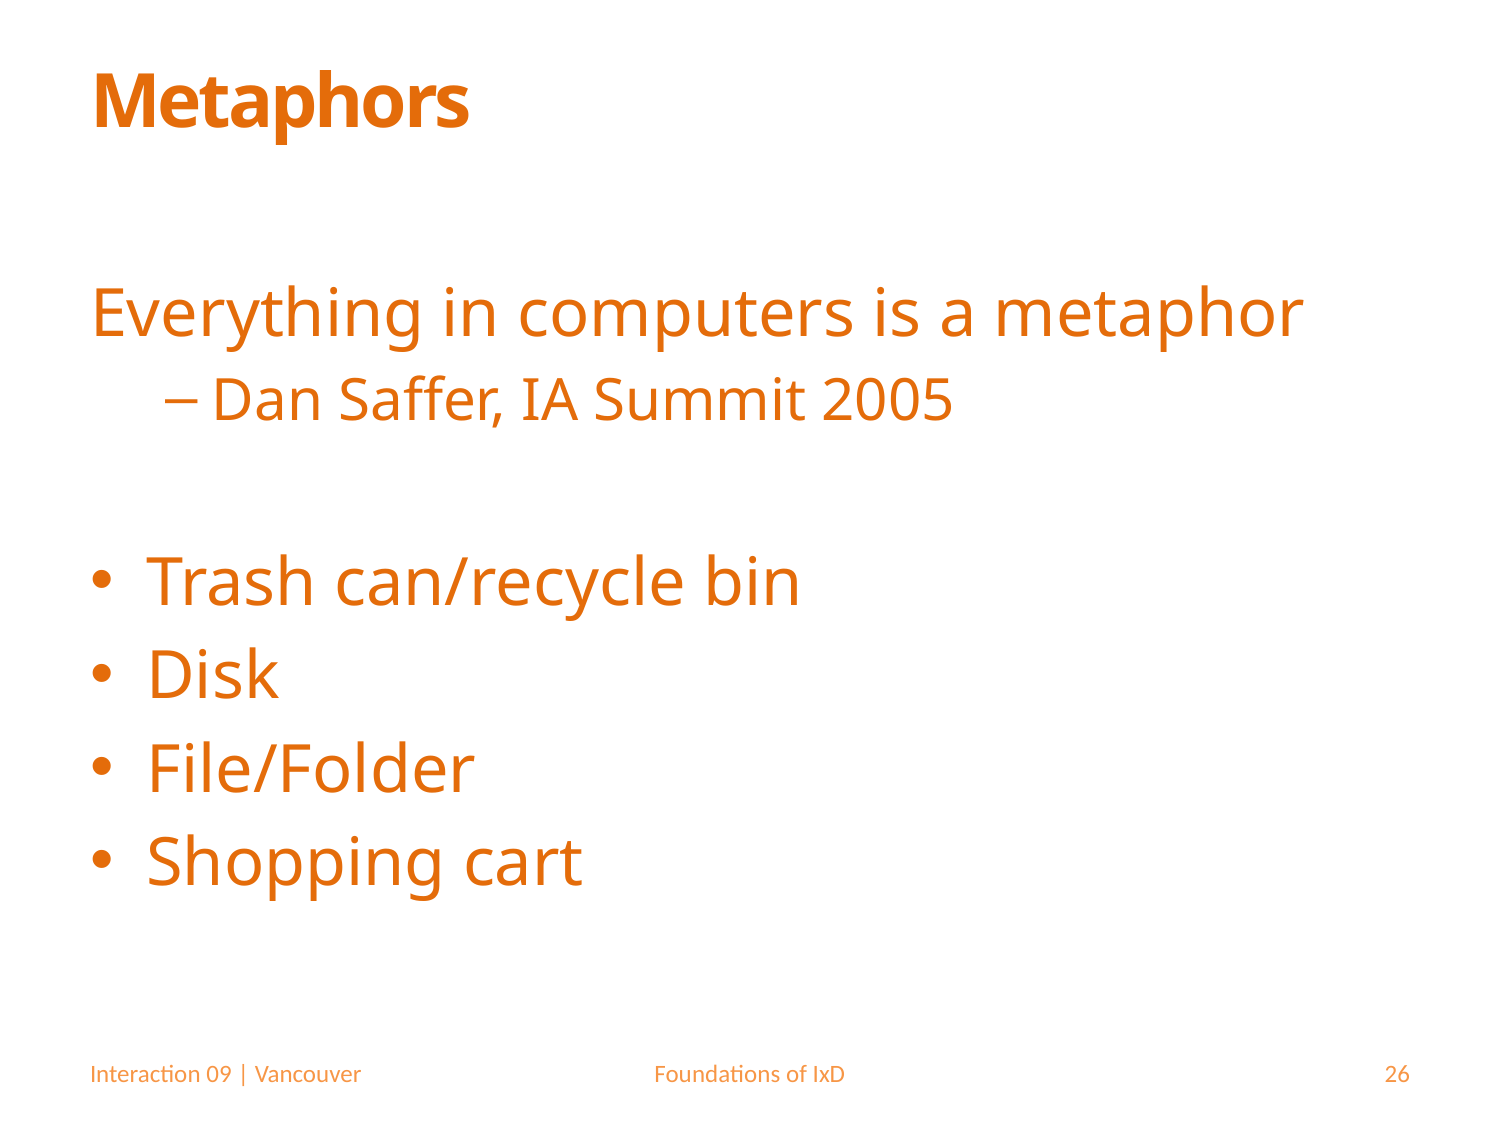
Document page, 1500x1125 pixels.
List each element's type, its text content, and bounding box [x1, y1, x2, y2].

list Everything in computers is a metaphor Dan Saffer, IA Summit 2005 Trash can/recycle bin Disk File/Folder Shopping cart [75, 262, 1425, 1005]
title Metaphors [75, 45, 1425, 233]
slide_number 26 [1074, 1042, 1425, 1103]
slide_number Interaction 09 | Vancouver [75, 1042, 425, 1103]
footer Foundations of IxD [512, 1042, 988, 1103]
